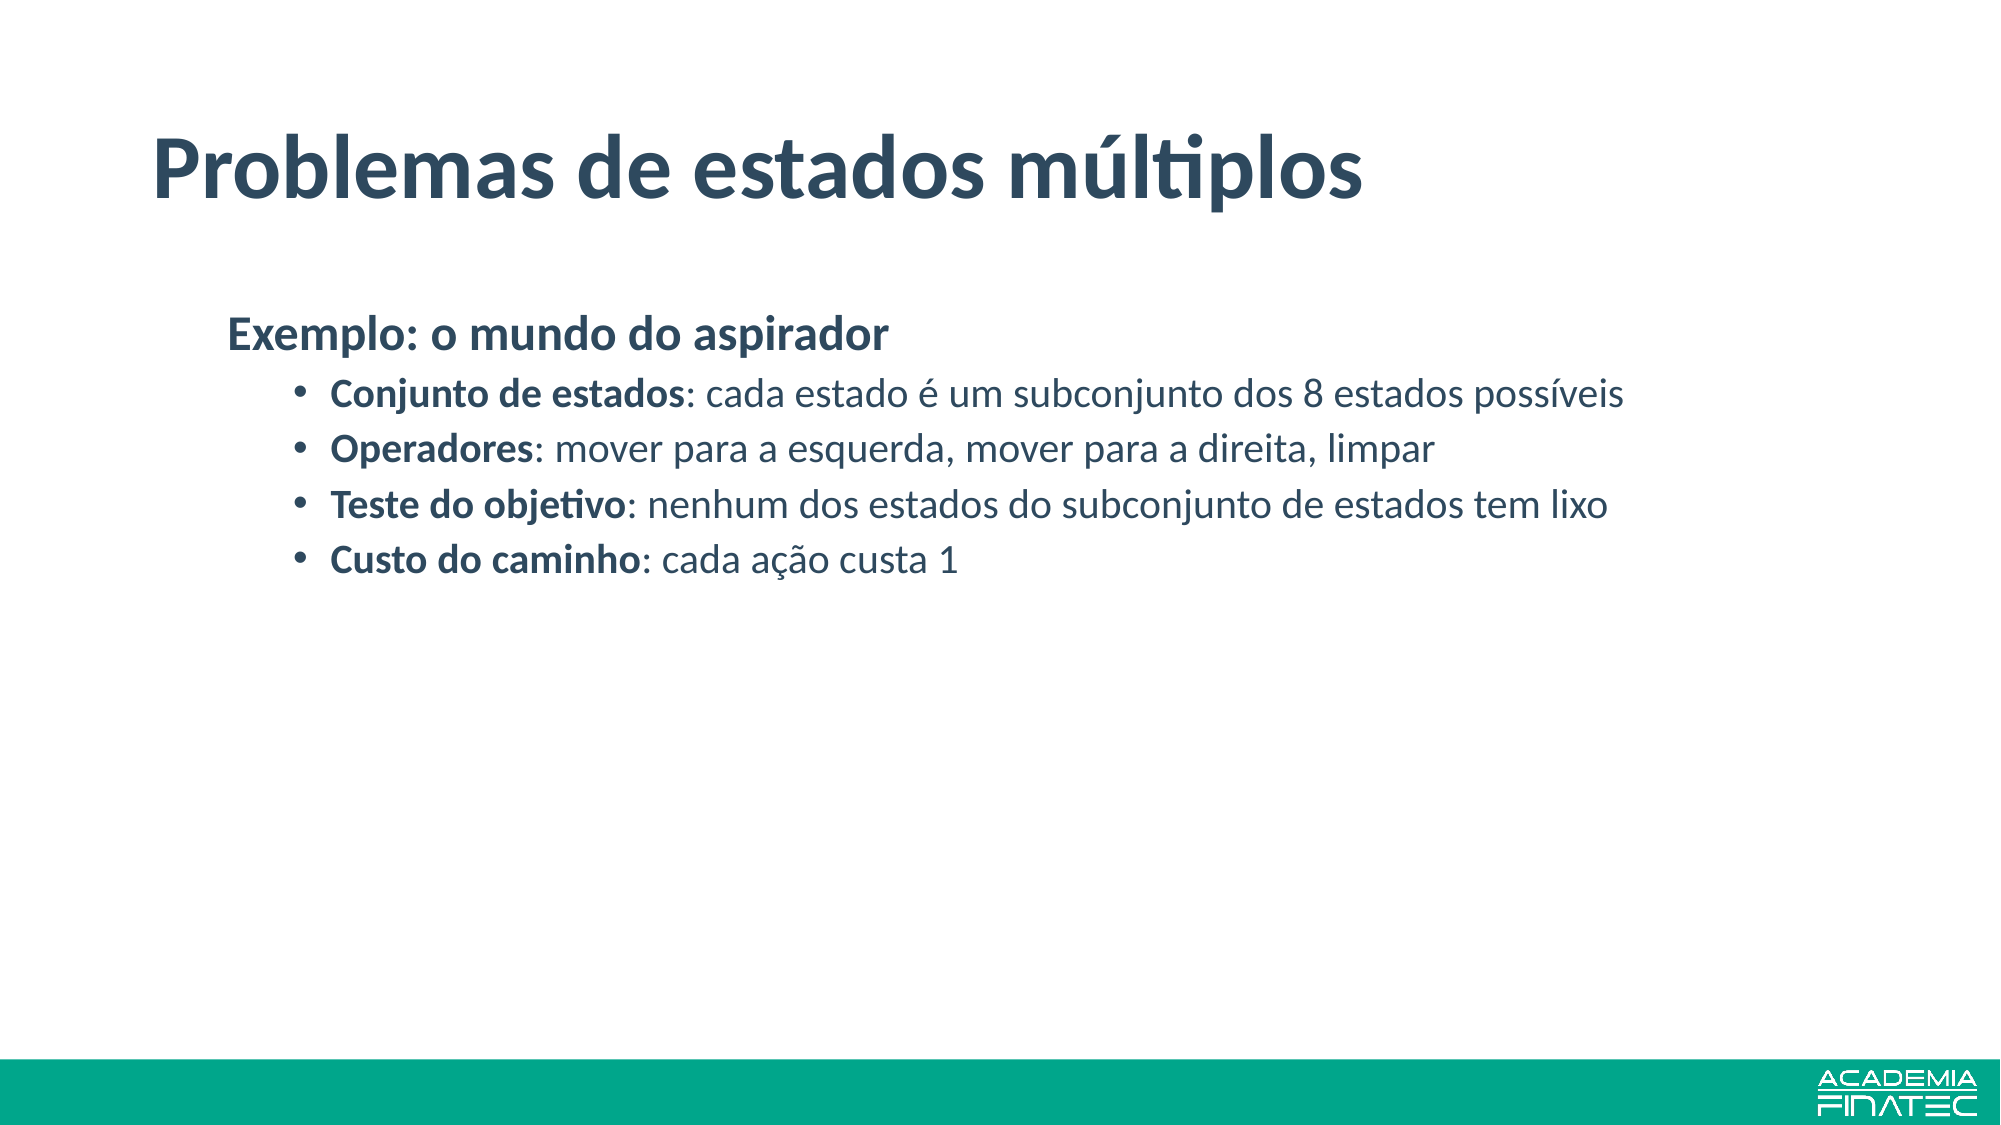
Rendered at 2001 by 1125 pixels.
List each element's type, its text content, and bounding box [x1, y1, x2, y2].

list Exemplo: o mundo do aspirador Conjunto de estados: cada estado é um subconjunto dos 8 estados possíveis Operadores: mover para a esquerda, mover para a direita, limpar Teste do objetivo: nenhum dos estados do subconjunto de estados tem lixo Custo do caminho: cada ação custa 1 [137, 299, 1863, 1014]
picture [1811, 1062, 1984, 1122]
title Problemas de estados múltiplos [137, 59, 1863, 278]
